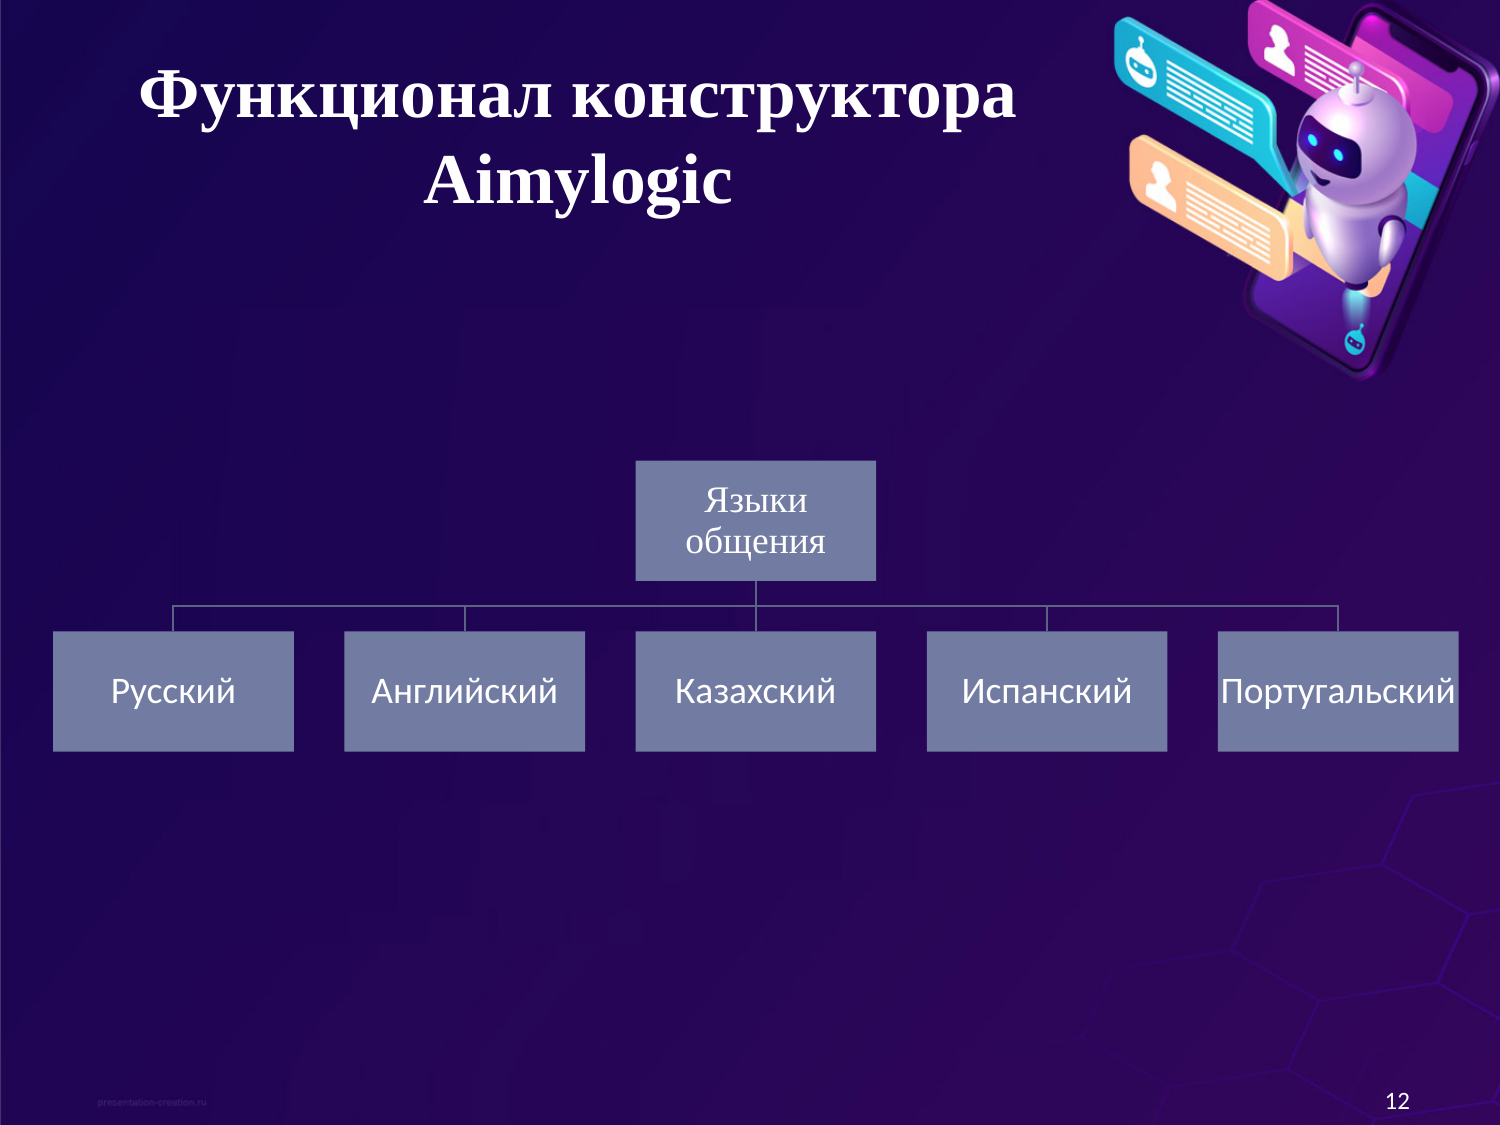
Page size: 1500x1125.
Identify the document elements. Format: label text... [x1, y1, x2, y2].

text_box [53, 172, 1459, 1040]
title Функционал конструктора Aimylogic [41, 37, 1117, 227]
slide_number 12 [1074, 1069, 1425, 1125]
picture [0, 0, 1500, 1125]
